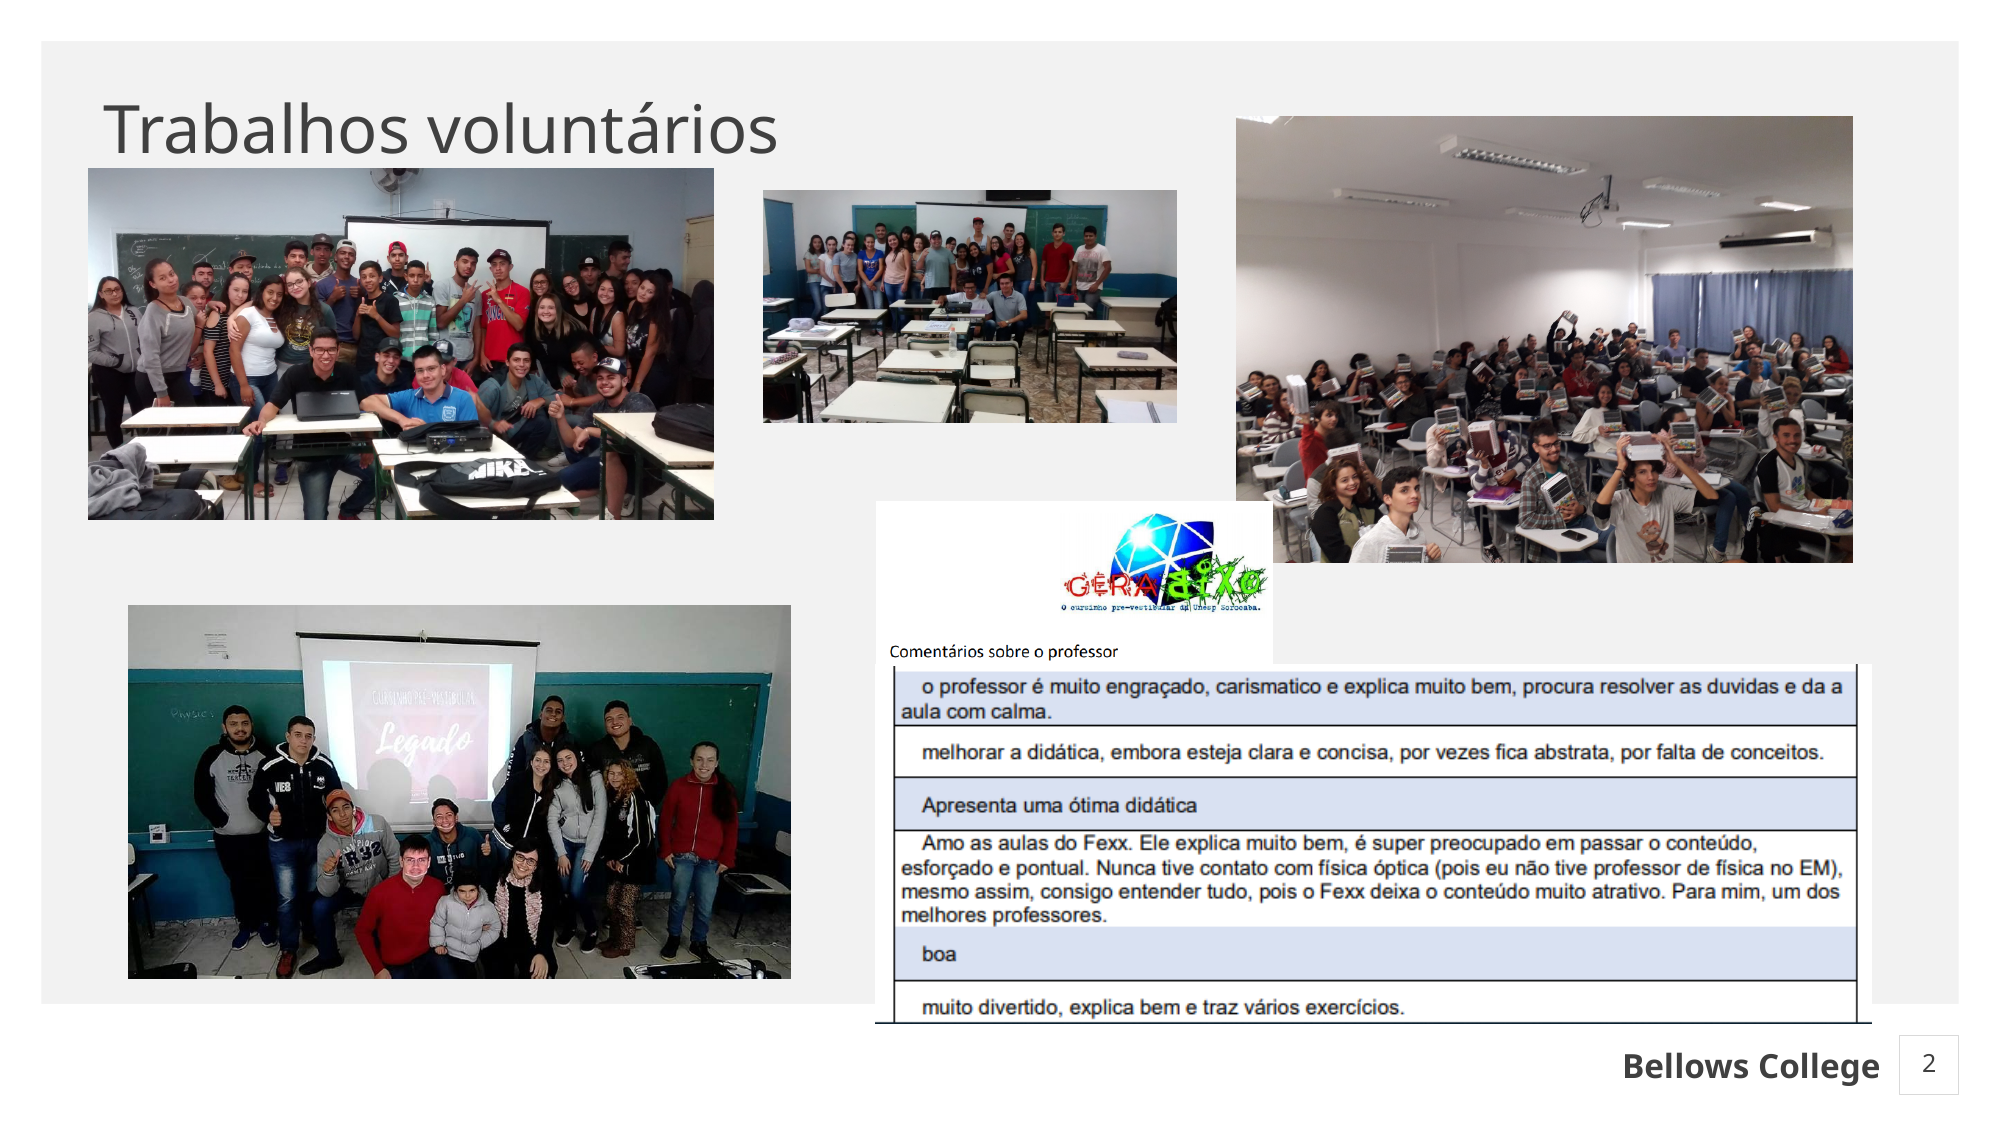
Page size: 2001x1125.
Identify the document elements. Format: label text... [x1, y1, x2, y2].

text_box Trabalhos voluntários [88, 88, 1902, 160]
slide_number 2 [1899, 1035, 1959, 1095]
picture [88, 167, 714, 520]
picture [127, 605, 791, 979]
picture [875, 116, 1872, 1024]
picture [763, 190, 1177, 423]
